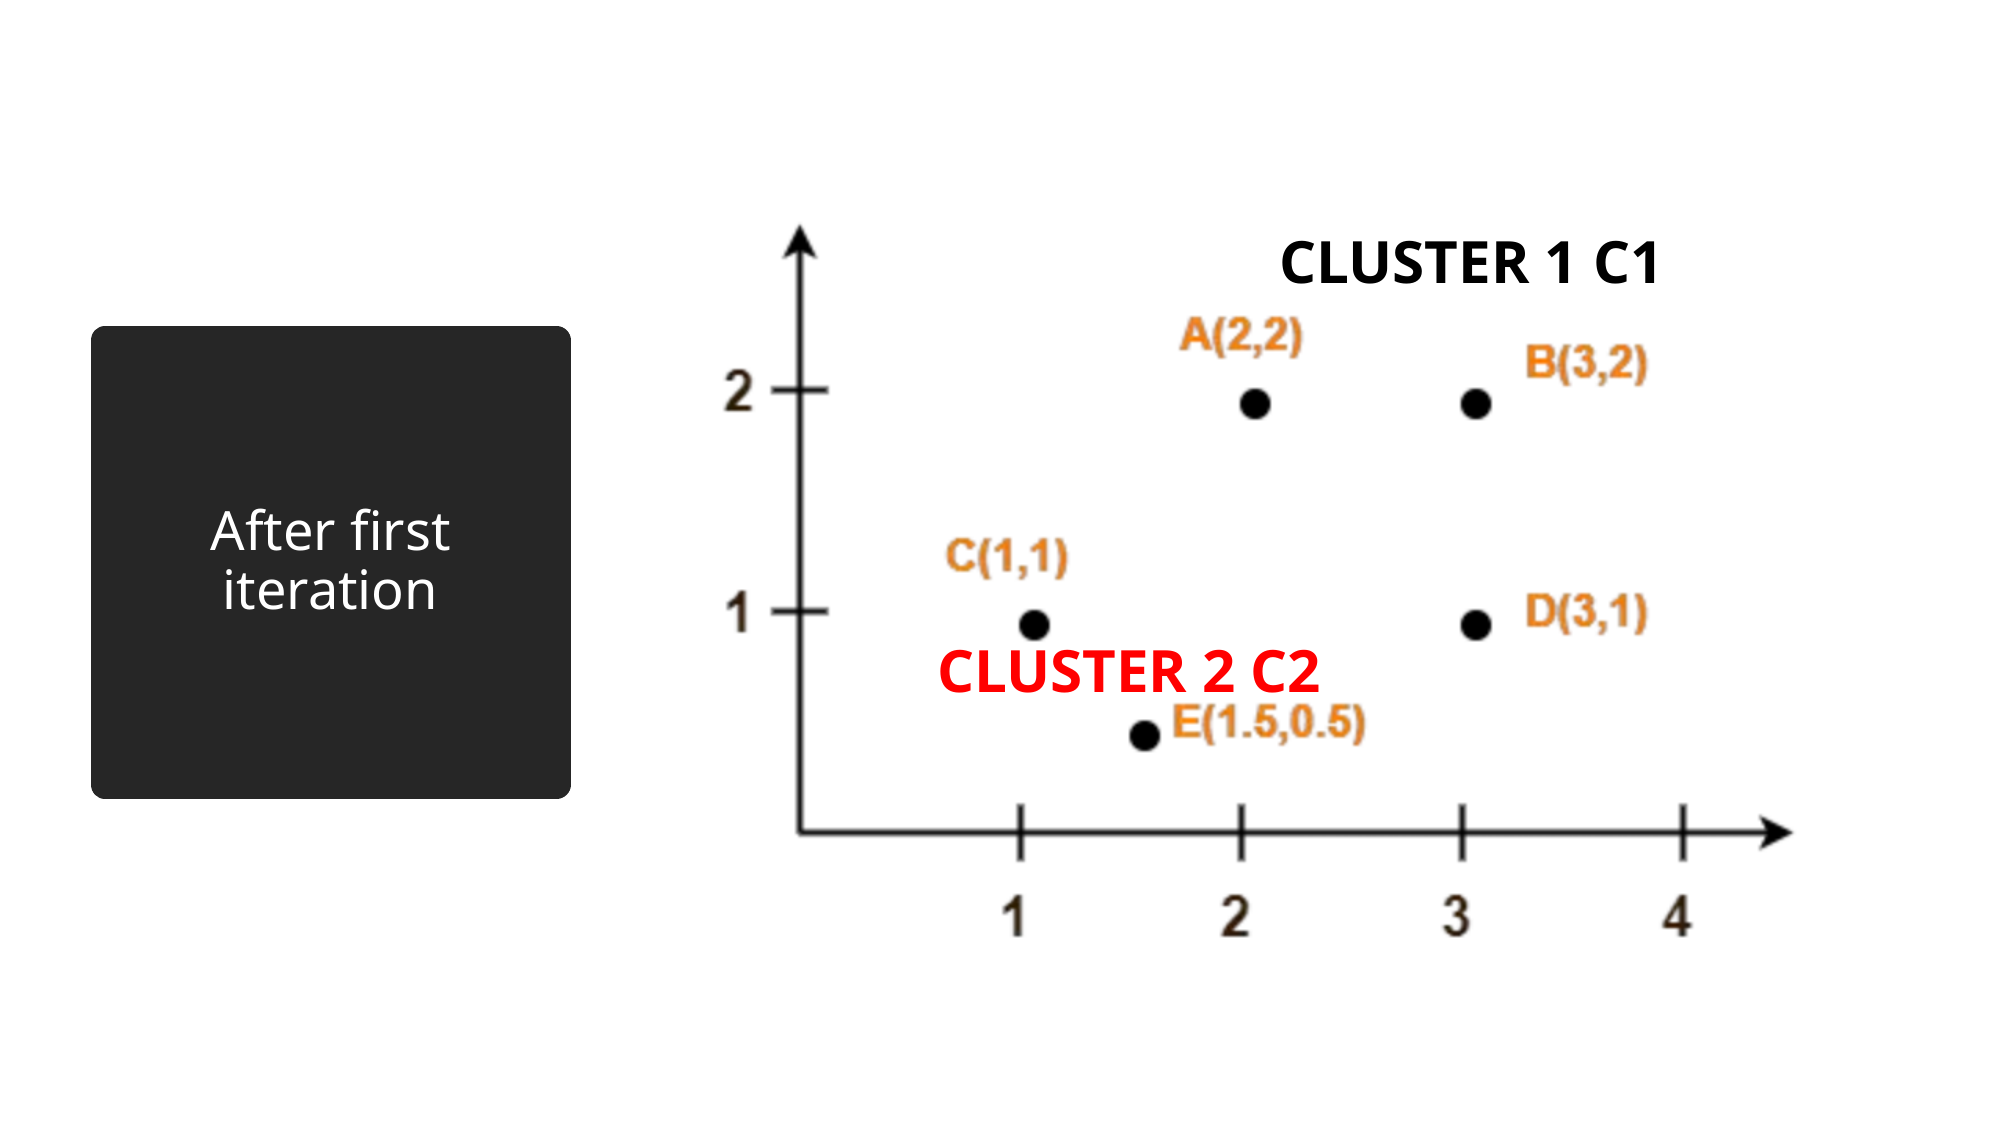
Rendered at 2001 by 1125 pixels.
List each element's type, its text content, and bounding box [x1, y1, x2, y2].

title After first iteration [105, 340, 557, 785]
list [661, 157, 1843, 967]
